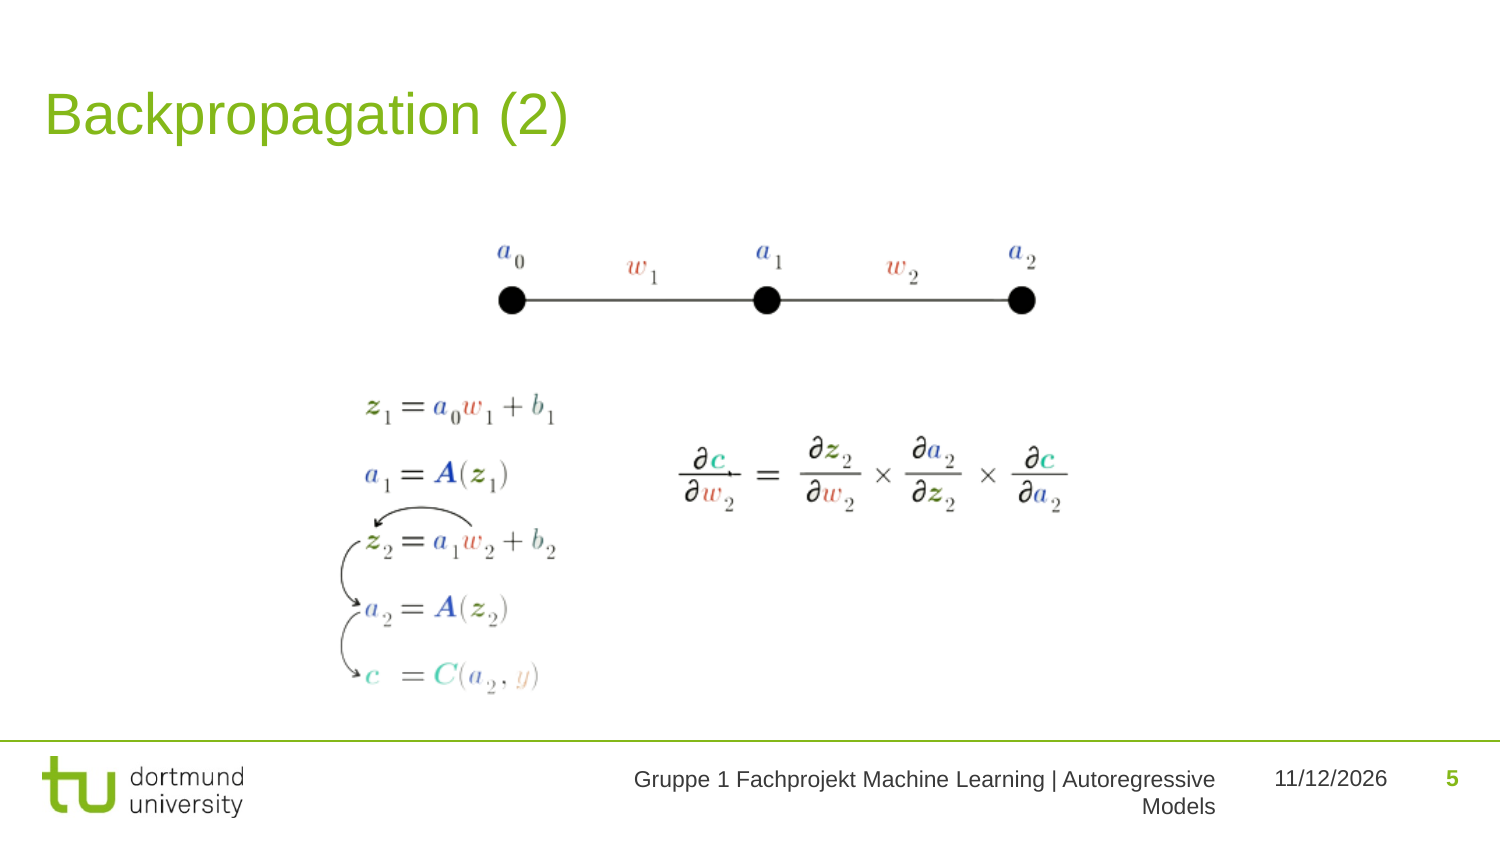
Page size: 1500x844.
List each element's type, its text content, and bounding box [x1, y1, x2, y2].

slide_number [1239, 763, 1388, 809]
slide_number 5 [1395, 760, 1459, 795]
footer Gruppe 1 Fachprojekt Machine Learning | Autoregressive Models [553, 764, 1216, 810]
list Backpropagation (2) [44, 76, 1459, 149]
picture [42, 756, 243, 818]
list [280, 183, 1185, 706]
